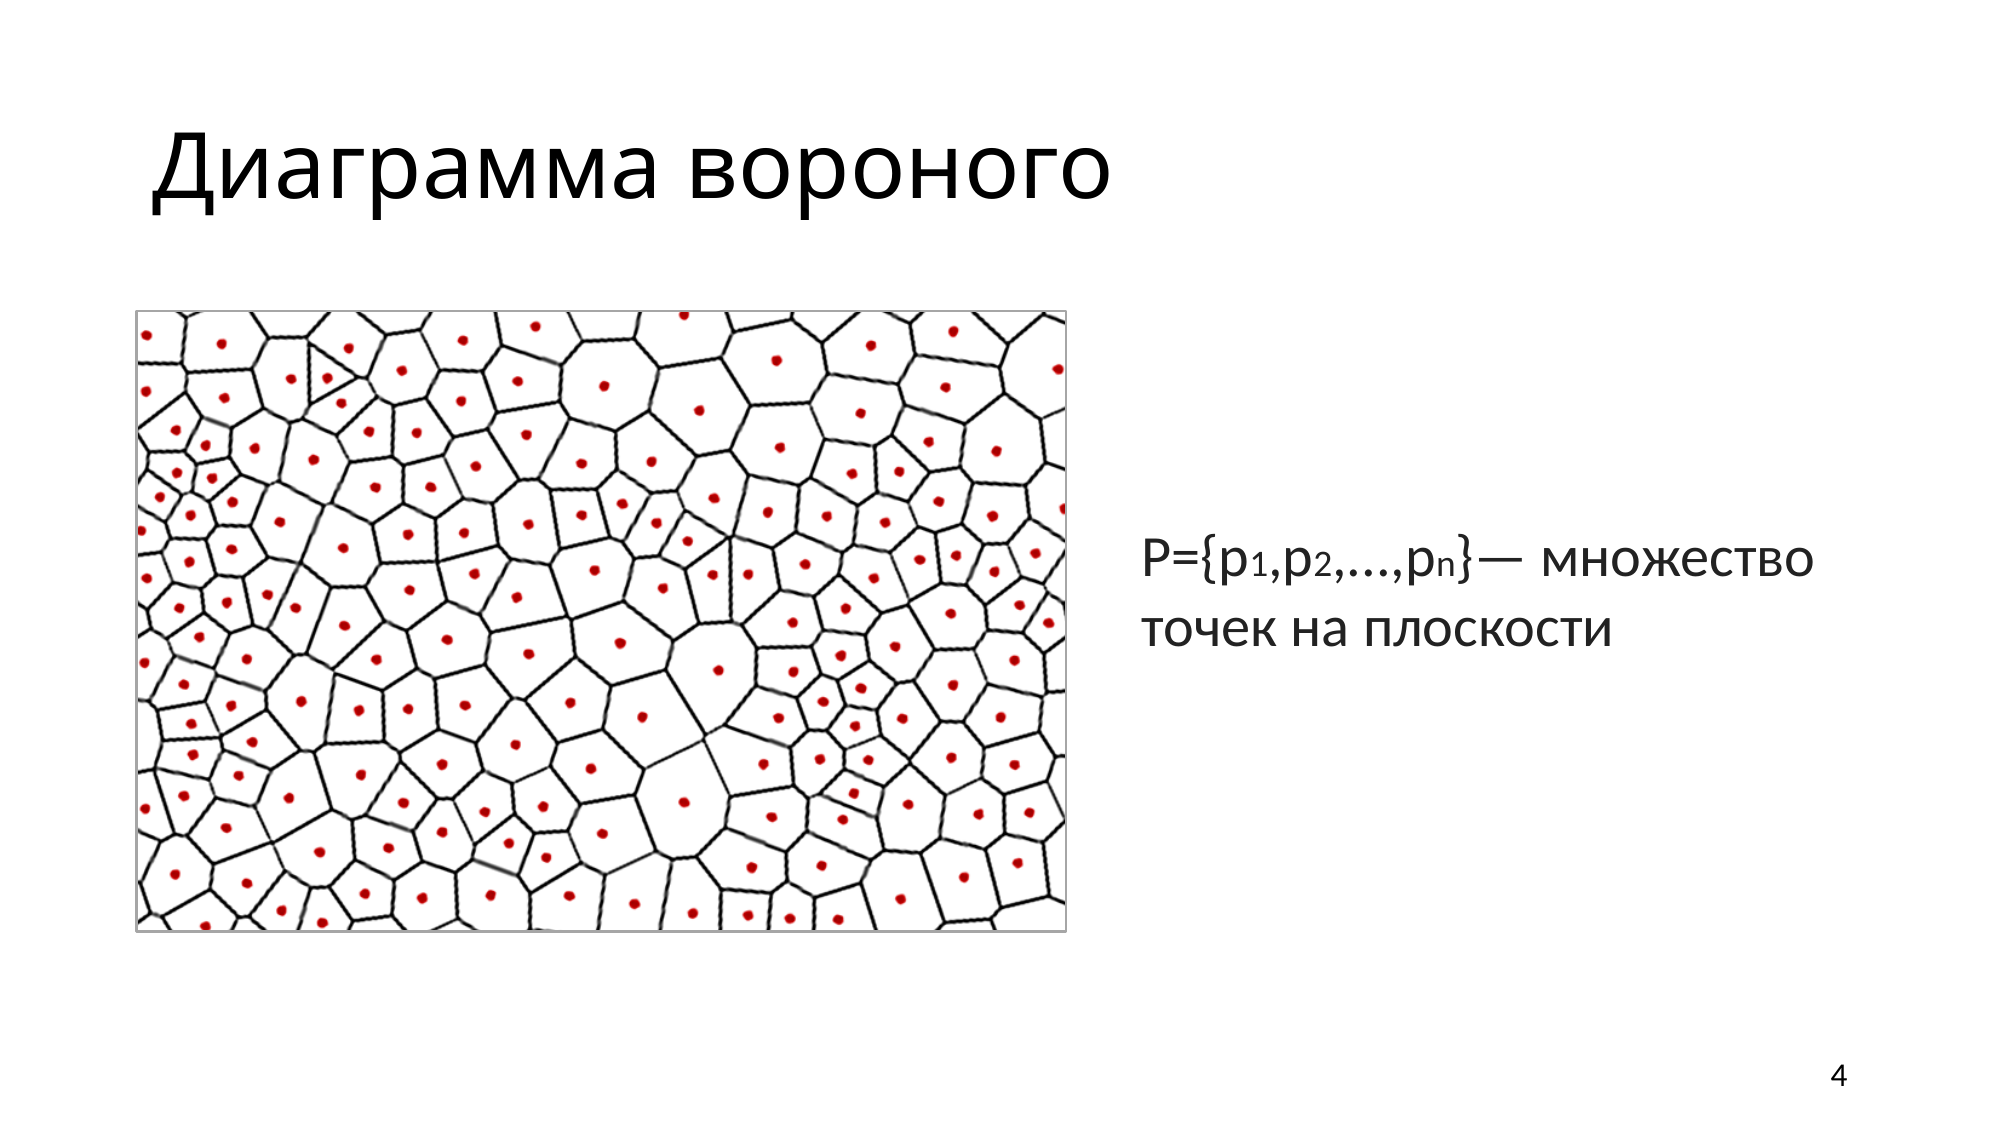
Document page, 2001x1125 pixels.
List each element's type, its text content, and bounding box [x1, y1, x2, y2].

picture [137, 312, 1066, 931]
list P={p1,p2,...,pn}— множество точек на плоскости [1126, 261, 1927, 915]
title Диаграмма вороного [137, 59, 1863, 278]
slide_number 4 [1412, 1042, 1863, 1103]
